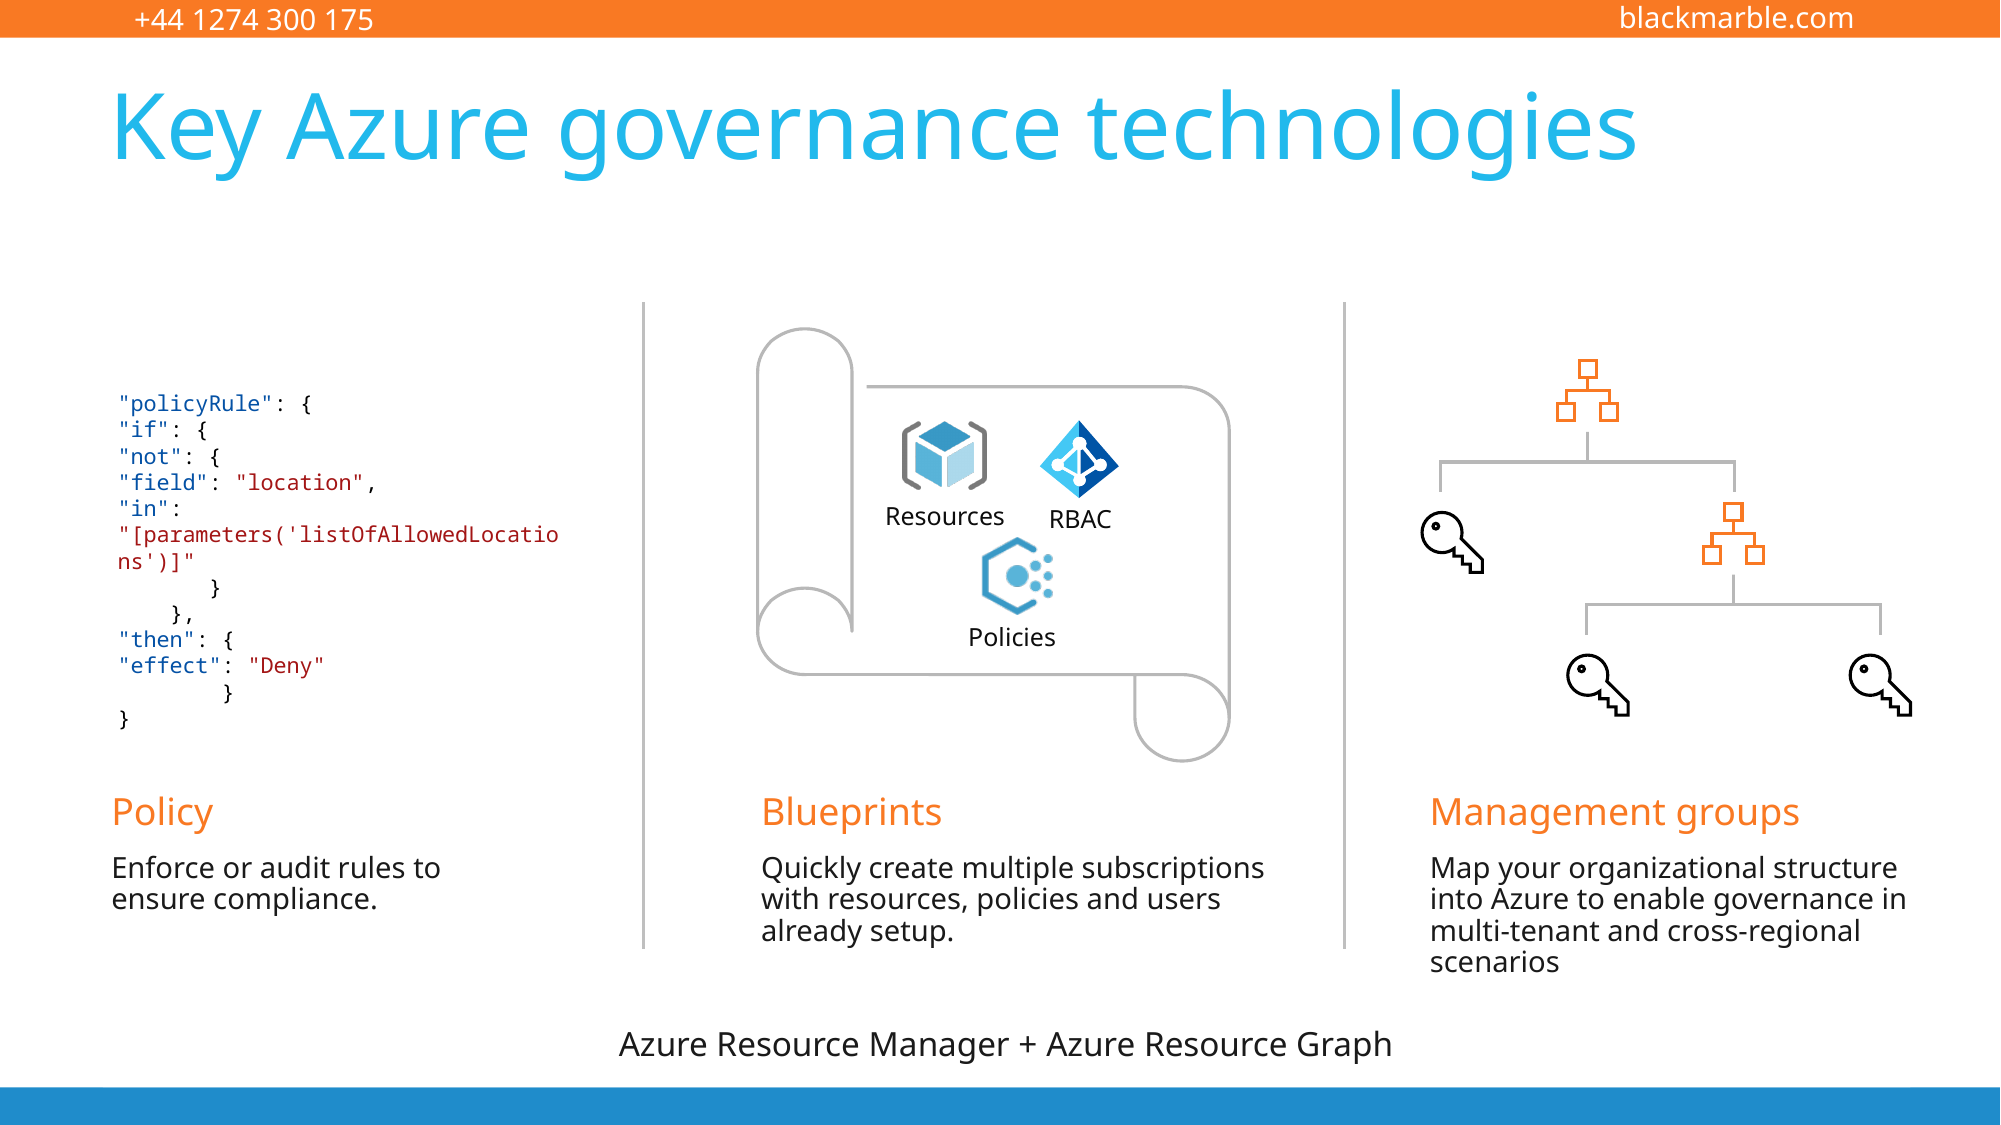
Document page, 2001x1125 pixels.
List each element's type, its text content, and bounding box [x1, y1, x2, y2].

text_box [1422, 360, 1911, 716]
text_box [81, 763, 514, 933]
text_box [731, 763, 1283, 965]
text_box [757, 328, 1230, 762]
text_box "policyRule": { "if": { "not": { "field": "location", "in": "[parameters('listOfAllowedLocations')]" } }, "then": { "effect": "Deny" } } [102, 382, 576, 739]
text_box Azure Resource Manager + Azure Resource Graph [102, 998, 1911, 1088]
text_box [1399, 763, 1950, 965]
title Key Azure governance technologies [94, 73, 1867, 165]
